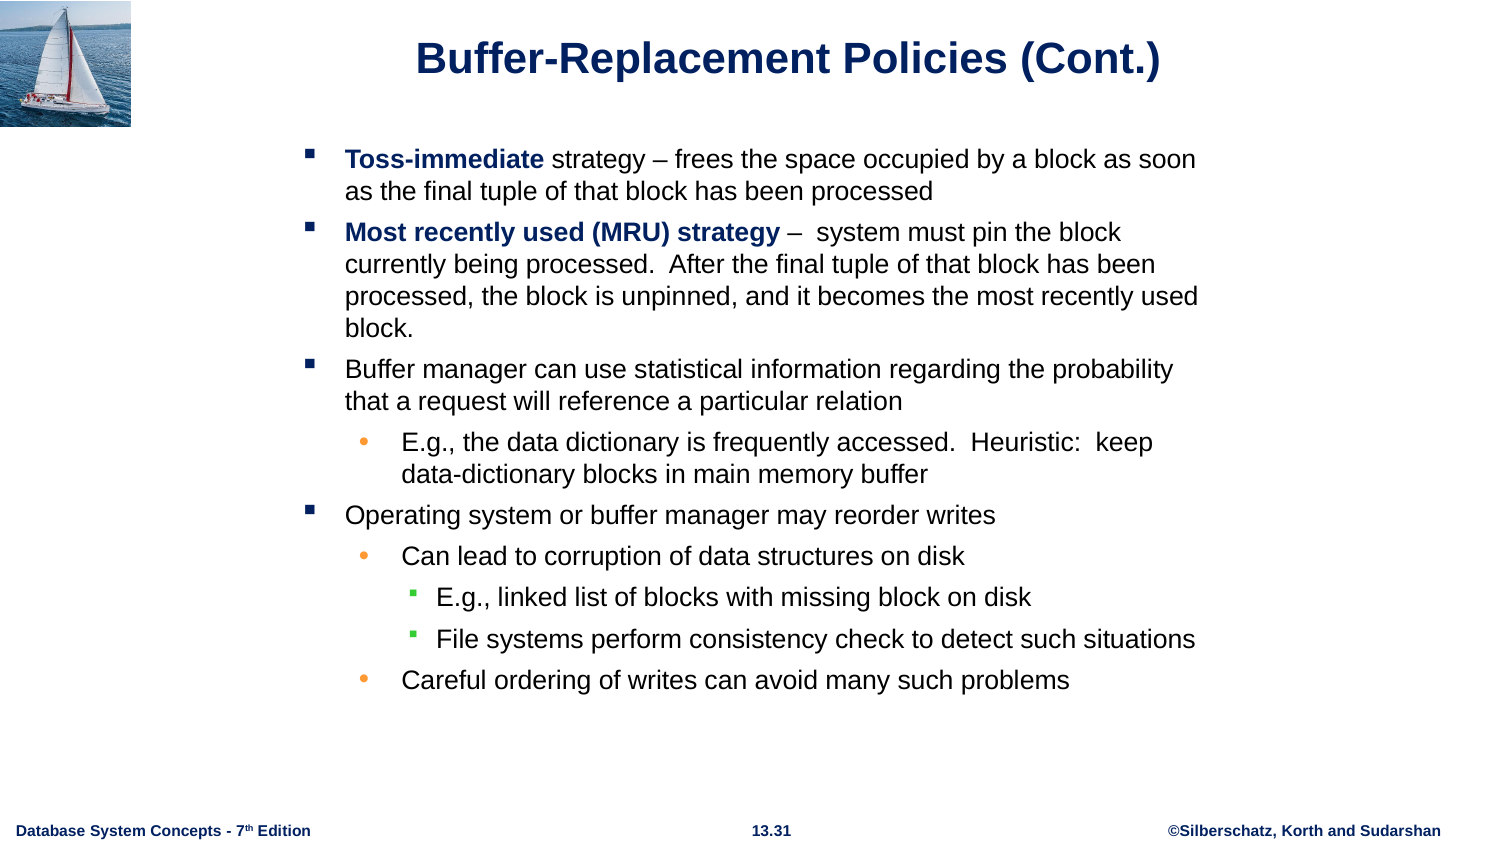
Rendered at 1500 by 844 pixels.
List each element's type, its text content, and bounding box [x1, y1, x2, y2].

title Buffer-Replacement Policies (Cont.) [125, 14, 1452, 90]
picture [0, 1, 131, 127]
list Toss-immediate strategy – frees the space occupied by a block as soon as the final tuple of that block has been processed Most recently used (MRU) strategy – system must pin the block currently being processed. After the final tuple of that block has been processed, the block is unpinned, and it becomes the most recently used block. Buffer manager can use statistical information regarding the probability that a request will reference a particular relation E.g., the data dictionary is frequently accessed. Heuristic: keep data-dictionary blocks in main memory buffer Operating system or buffer manager may reorder writes Can lead to corruption of data structures on disk E.g., linked list of blocks with missing block on disk File systems perform consistency check to detect such situations Careful ordering of writes can avoid many such problems [287, 134, 1221, 793]
